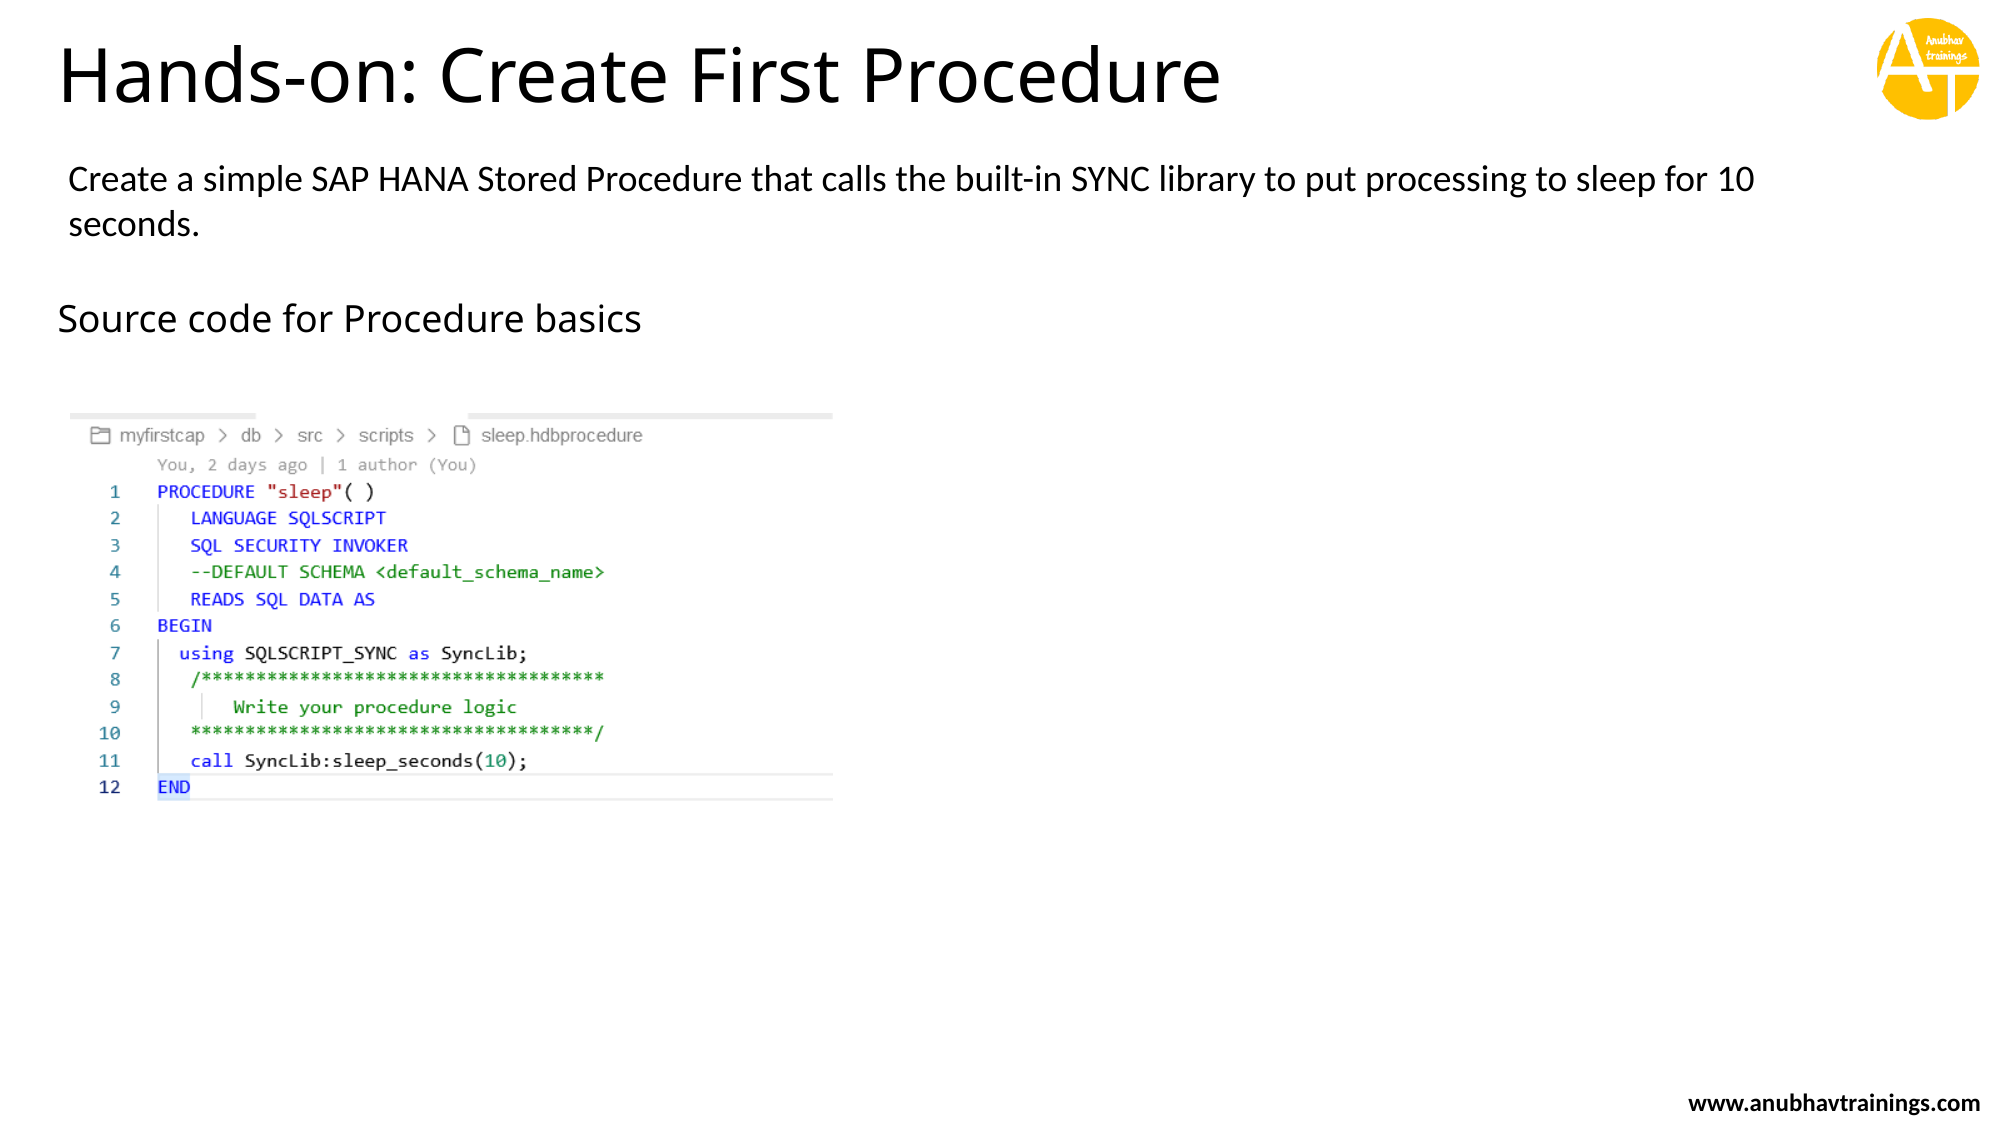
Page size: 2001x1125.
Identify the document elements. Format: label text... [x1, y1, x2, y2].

text_box Hands-on: Create First Procedure [42, 30, 1866, 128]
footer www.anubhavtrainings.com [1669, 1089, 2000, 1114]
picture [1866, 11, 1985, 128]
text_box Create a simple SAP HANA Stored Procedure that calls the built-in SYNC library to put processing to sleep for 10 seconds. [53, 146, 1885, 252]
picture [70, 413, 833, 812]
text_box Source code for Procedure basics [42, 287, 658, 348]
